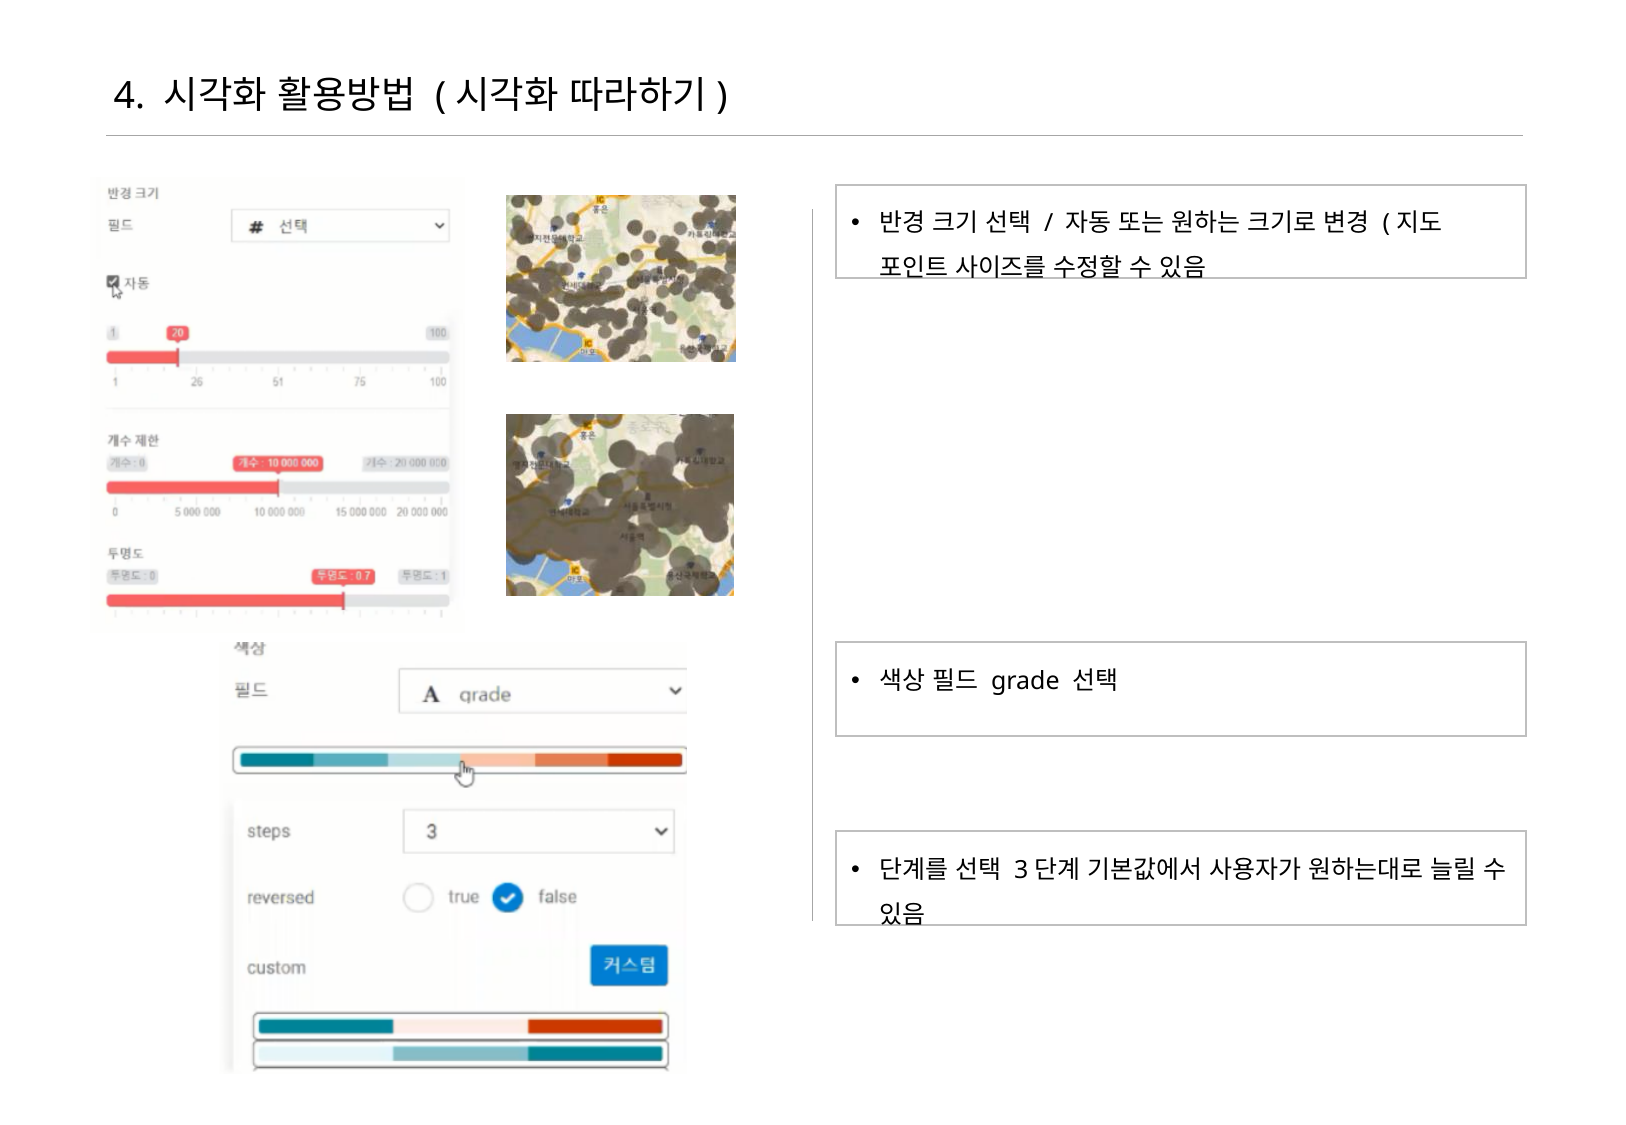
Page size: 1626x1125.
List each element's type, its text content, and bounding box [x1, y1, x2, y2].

text_box 4. 시각화 활용방법 (시각화 따라하기) [98, 63, 831, 124]
picture [90, 177, 465, 633]
picture [506, 195, 736, 362]
text_box 단계를 선택 3단계 기본값에서 사용자가 원하는대로 늘릴 수 있음 [835, 830, 1527, 926]
picture [506, 414, 734, 596]
text_box 색상 필드 grade 선택 [835, 641, 1527, 737]
text_box 반경 크기 선택 / 자동 또는 원하는 크기로 변경 (지도 포인트 사이즈를 수정할 수 있음 [835, 184, 1527, 279]
picture [219, 642, 687, 1074]
